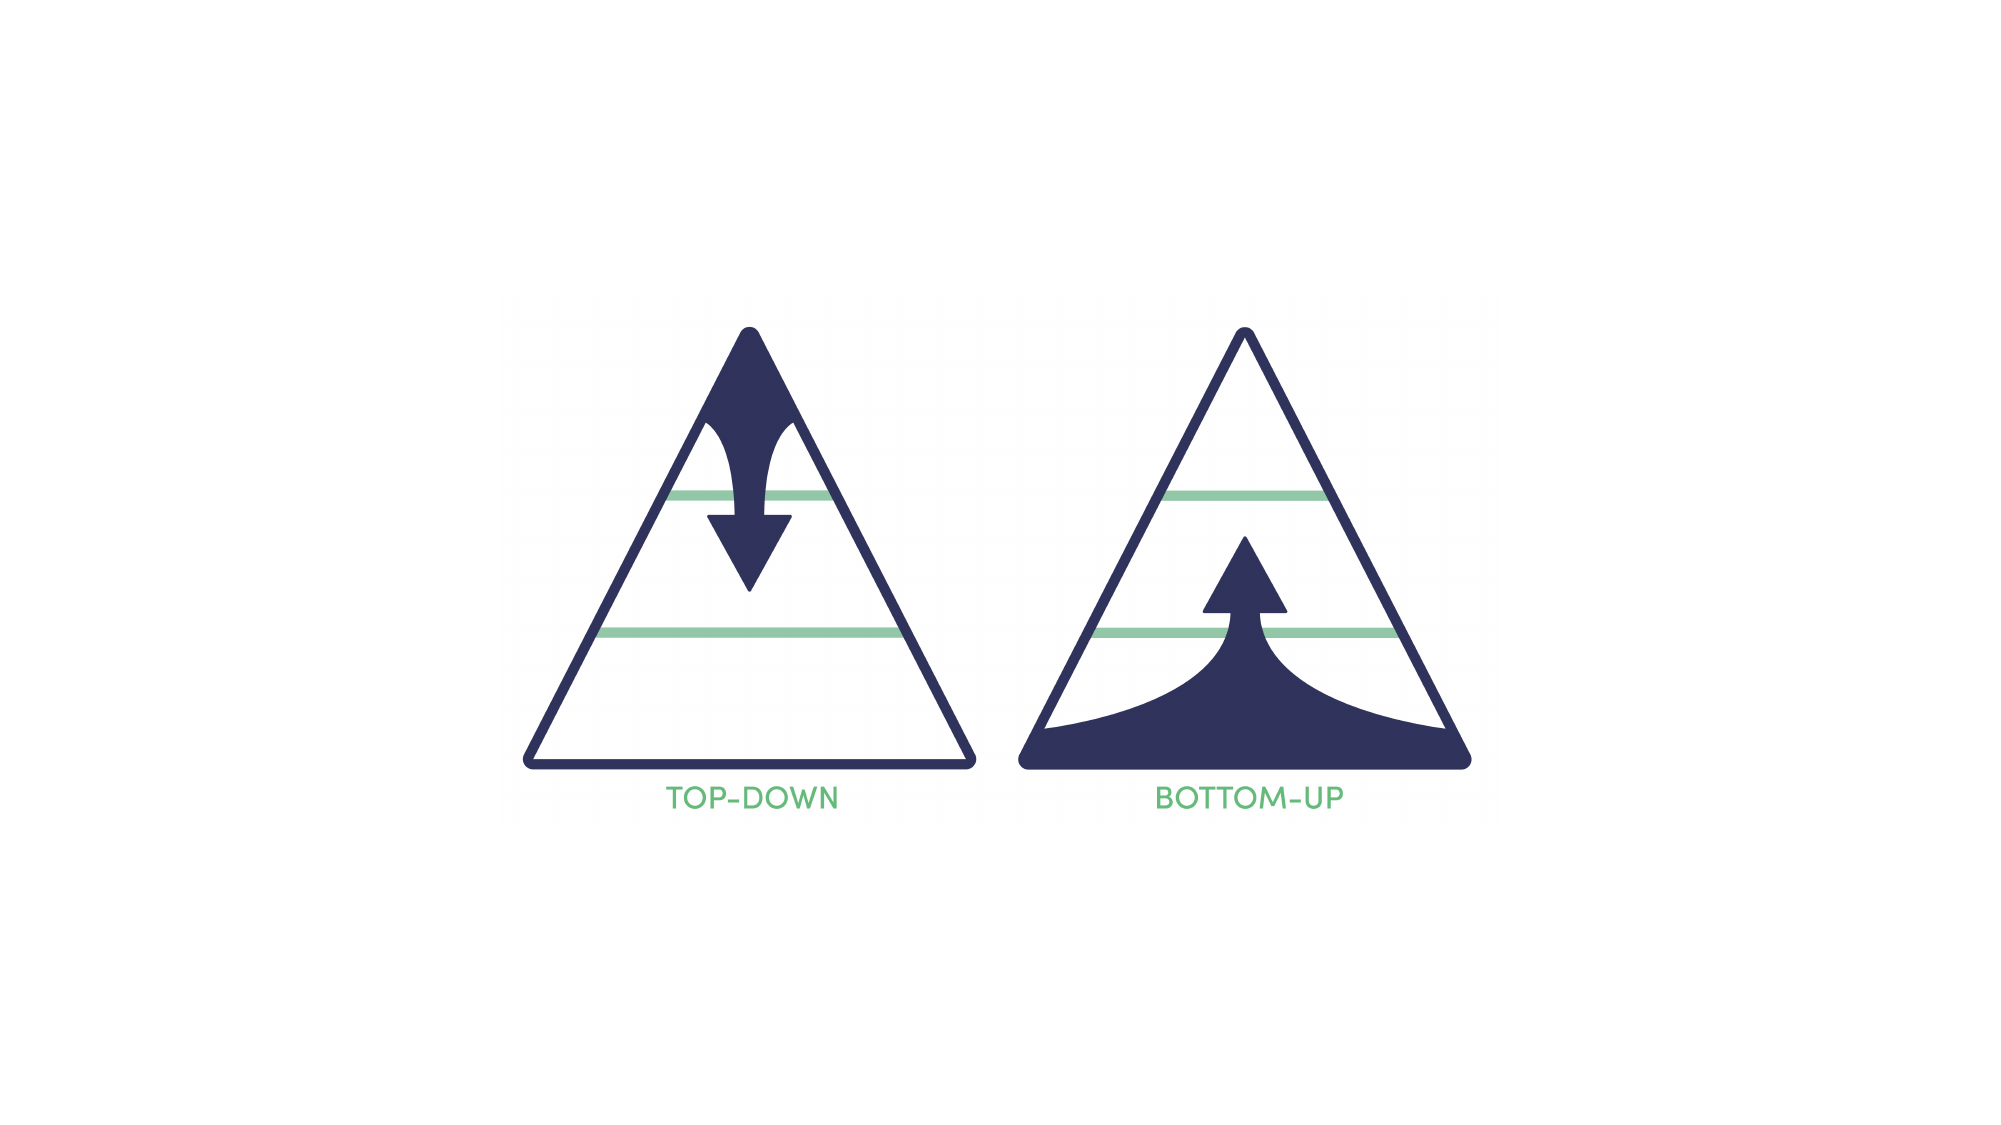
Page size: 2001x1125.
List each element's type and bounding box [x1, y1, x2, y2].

picture [499, 295, 1500, 830]
